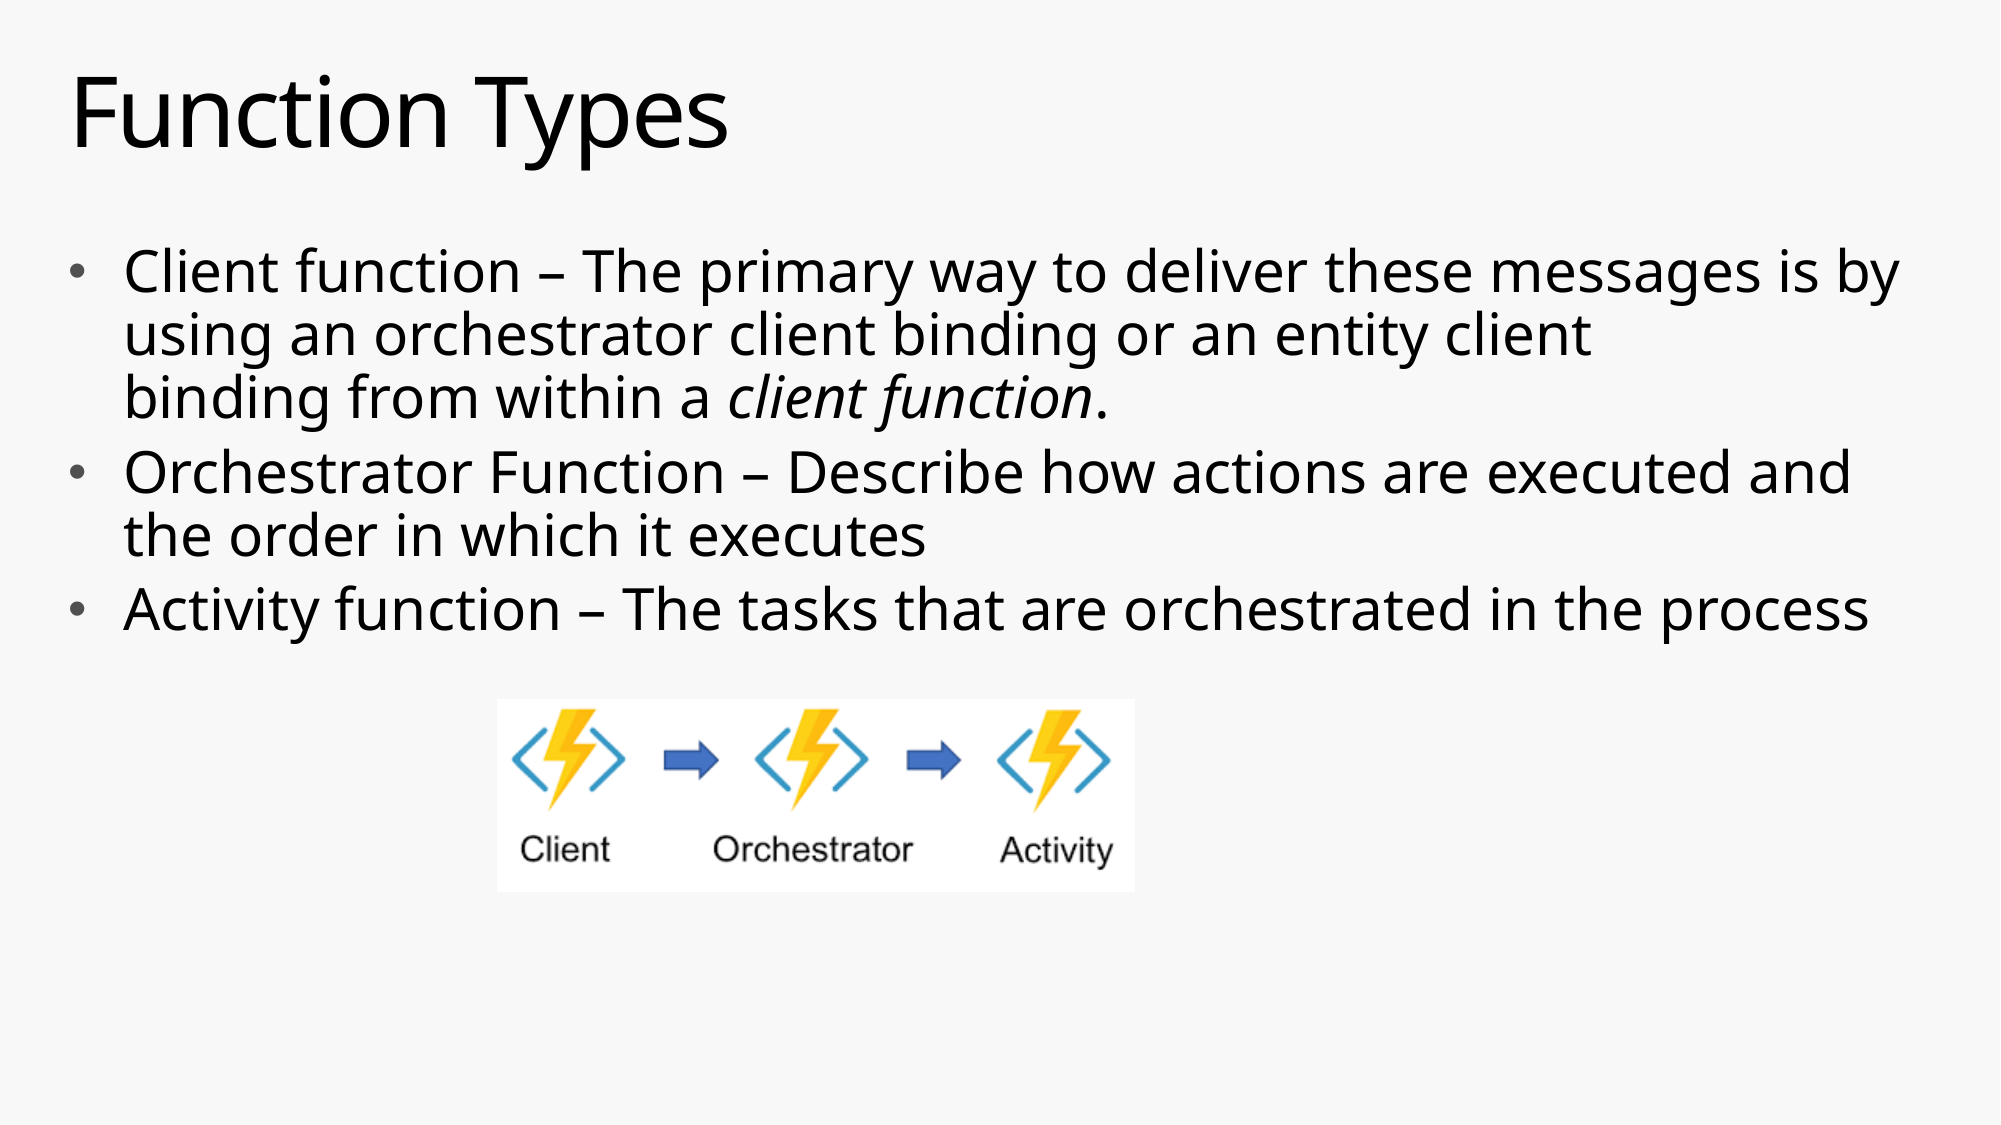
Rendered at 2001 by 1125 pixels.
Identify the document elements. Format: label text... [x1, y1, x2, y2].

list Client function – The primary way to deliver these messages is by using an orchestrator client binding or an entity client binding from within a client function. Orchestrator Function – Describe how actions are executed and the order in which it executes Activity function – The tasks that are orchestrated in the process [44, 227, 1956, 668]
title Function Types [44, 47, 1957, 196]
picture [497, 699, 1136, 893]
